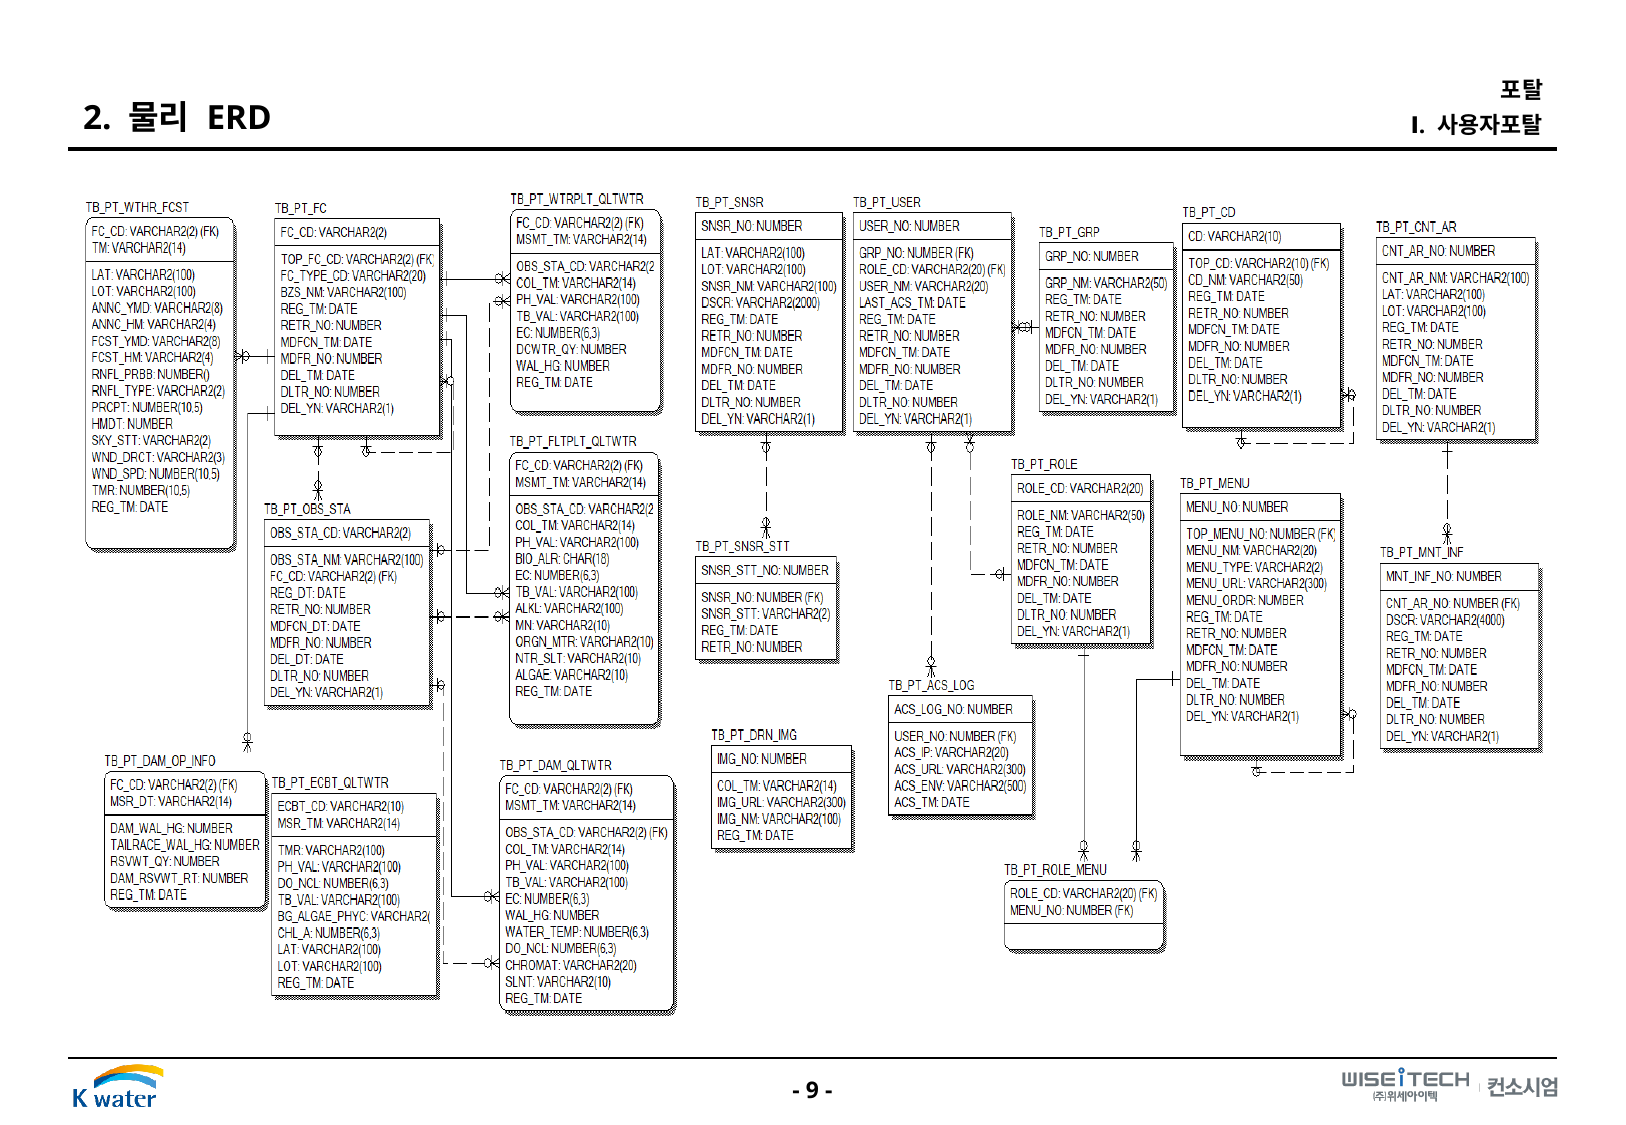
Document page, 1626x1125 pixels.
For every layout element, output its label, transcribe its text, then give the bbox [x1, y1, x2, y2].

picture [68, 166, 1563, 1042]
picture [1333, 1062, 1563, 1110]
list 포탈 [1097, 76, 1558, 106]
picture [71, 1062, 167, 1110]
list 2. 물리 ERD [68, 93, 1084, 141]
list Ⅰ. 사용자포탈 [1097, 111, 1558, 141]
